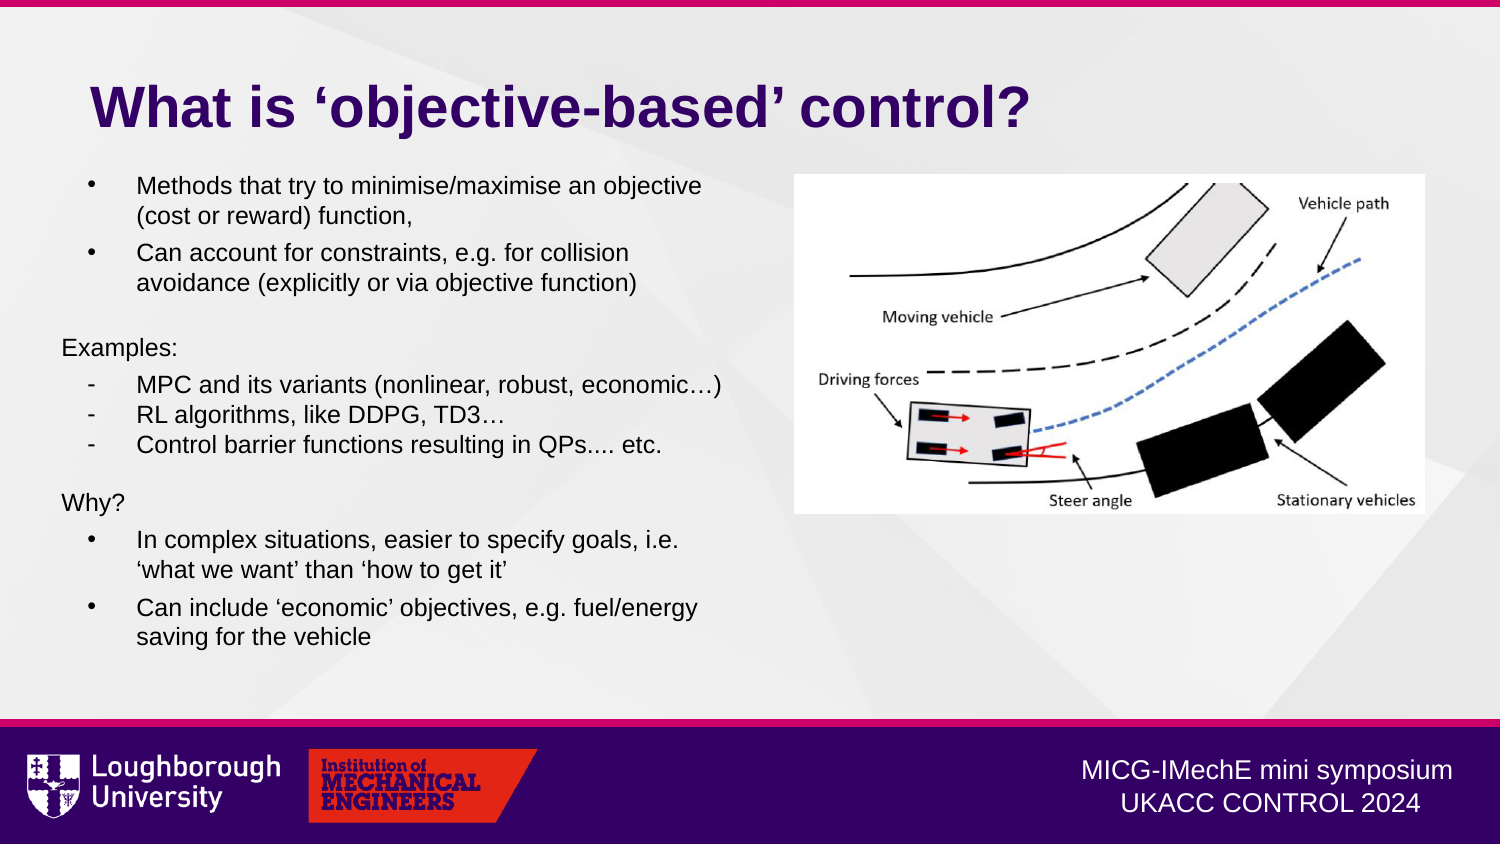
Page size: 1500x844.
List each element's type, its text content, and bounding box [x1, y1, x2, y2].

picture [0, 0, 1500, 844]
title What is ‘objective-based’ control? [75, 33, 1425, 175]
list Methods that try to minimise/maximise an objective (cost or reward) function, Can account for constraints, e.g. for collision avoidance (explicitly or via objective function) Examples: MPC and its variants (nonlinear, robust, economic…) RL algorithms, like DDPG, TD3… Control barrier functions resulting in QPs.... etc. Why? In complex situations, easier to specify goals, i.e. ‘what we want’ than ‘how to get it’ Can include ‘economic’ objectives, e.g. fuel/energy saving for the vehicle [46, 161, 750, 682]
